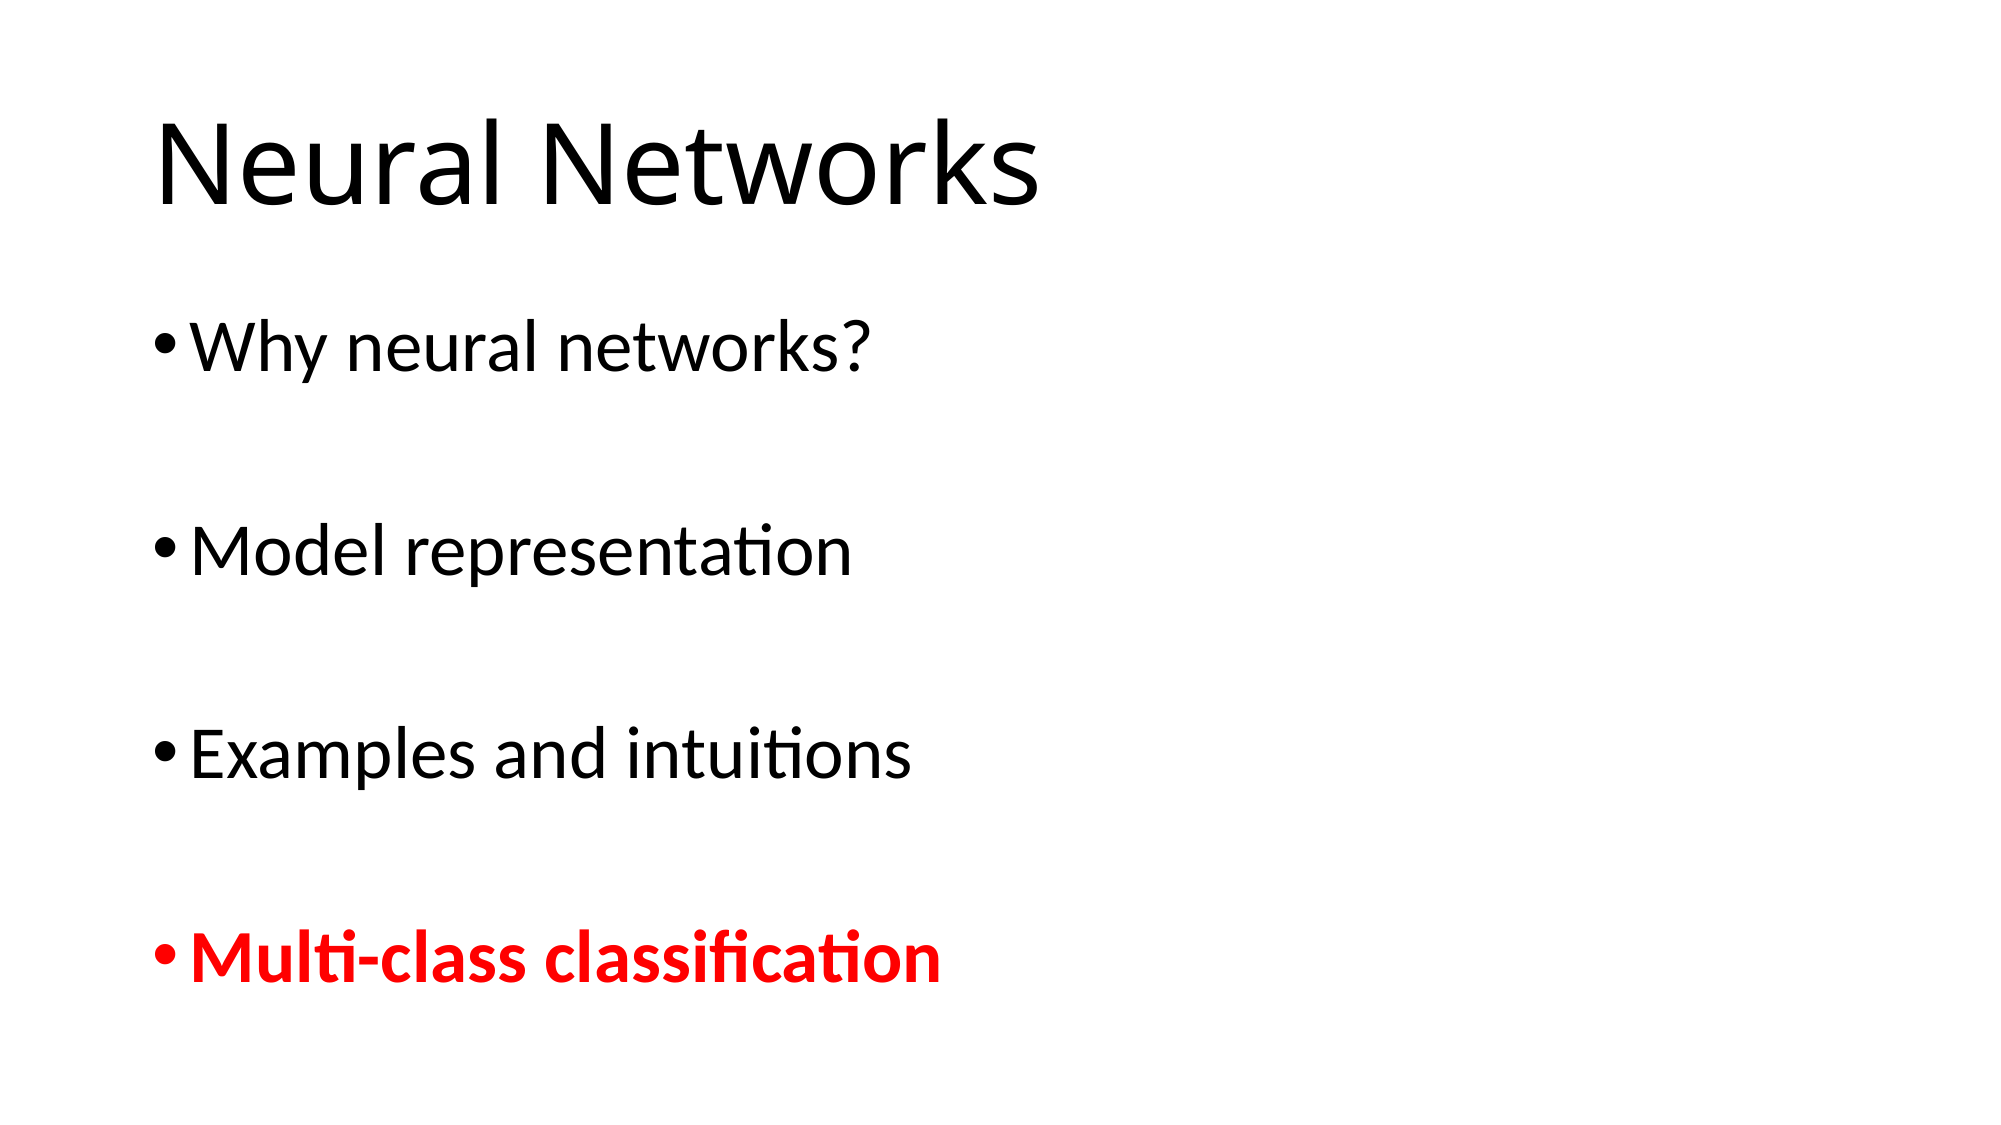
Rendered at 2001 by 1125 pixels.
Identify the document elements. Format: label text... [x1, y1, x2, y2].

list Why neural networks? Model representation Examples and intuitions Multi-class classification [137, 299, 1863, 1014]
title Neural Networks [137, 59, 1863, 278]
